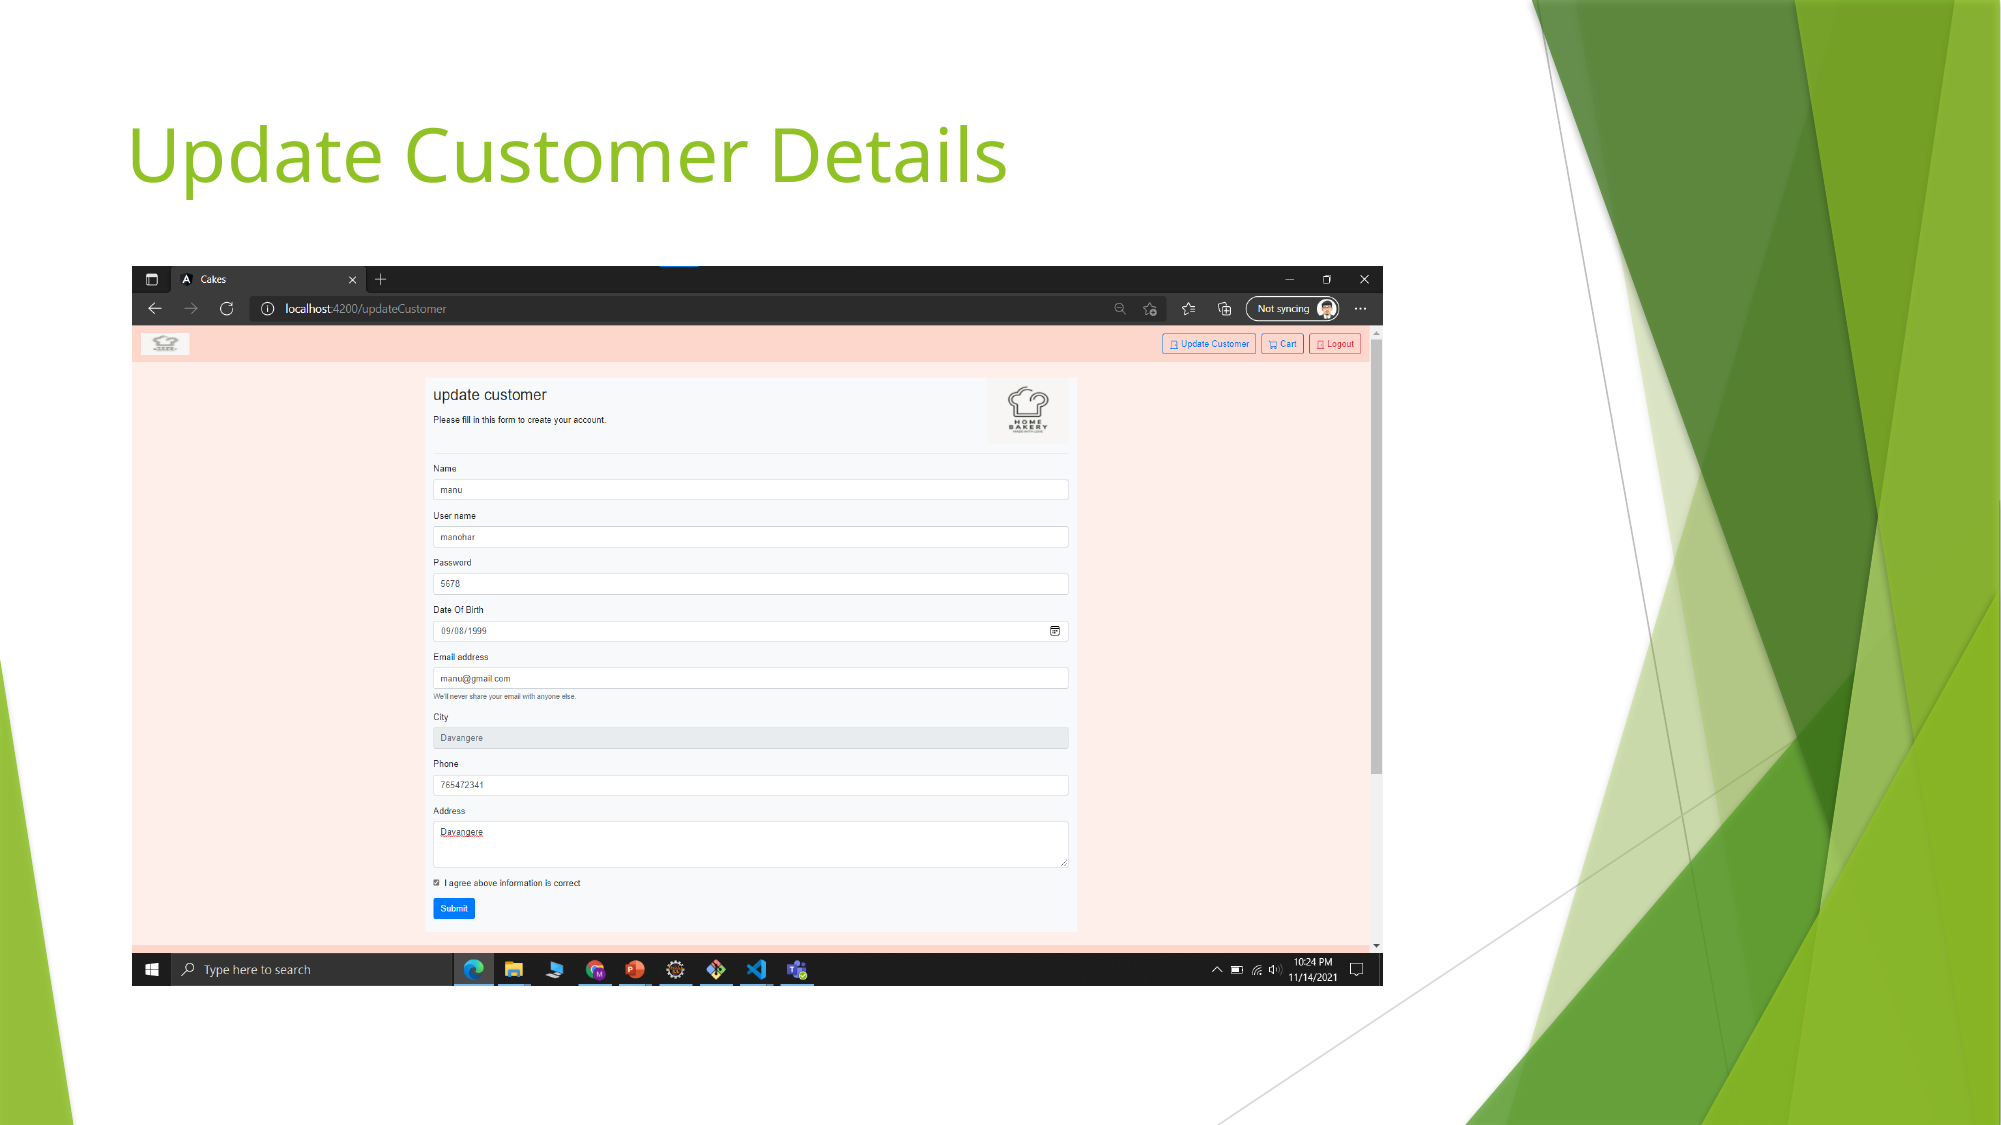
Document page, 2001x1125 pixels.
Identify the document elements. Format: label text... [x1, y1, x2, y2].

title Update Customer Details [111, 99, 1522, 317]
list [131, 266, 1383, 987]
